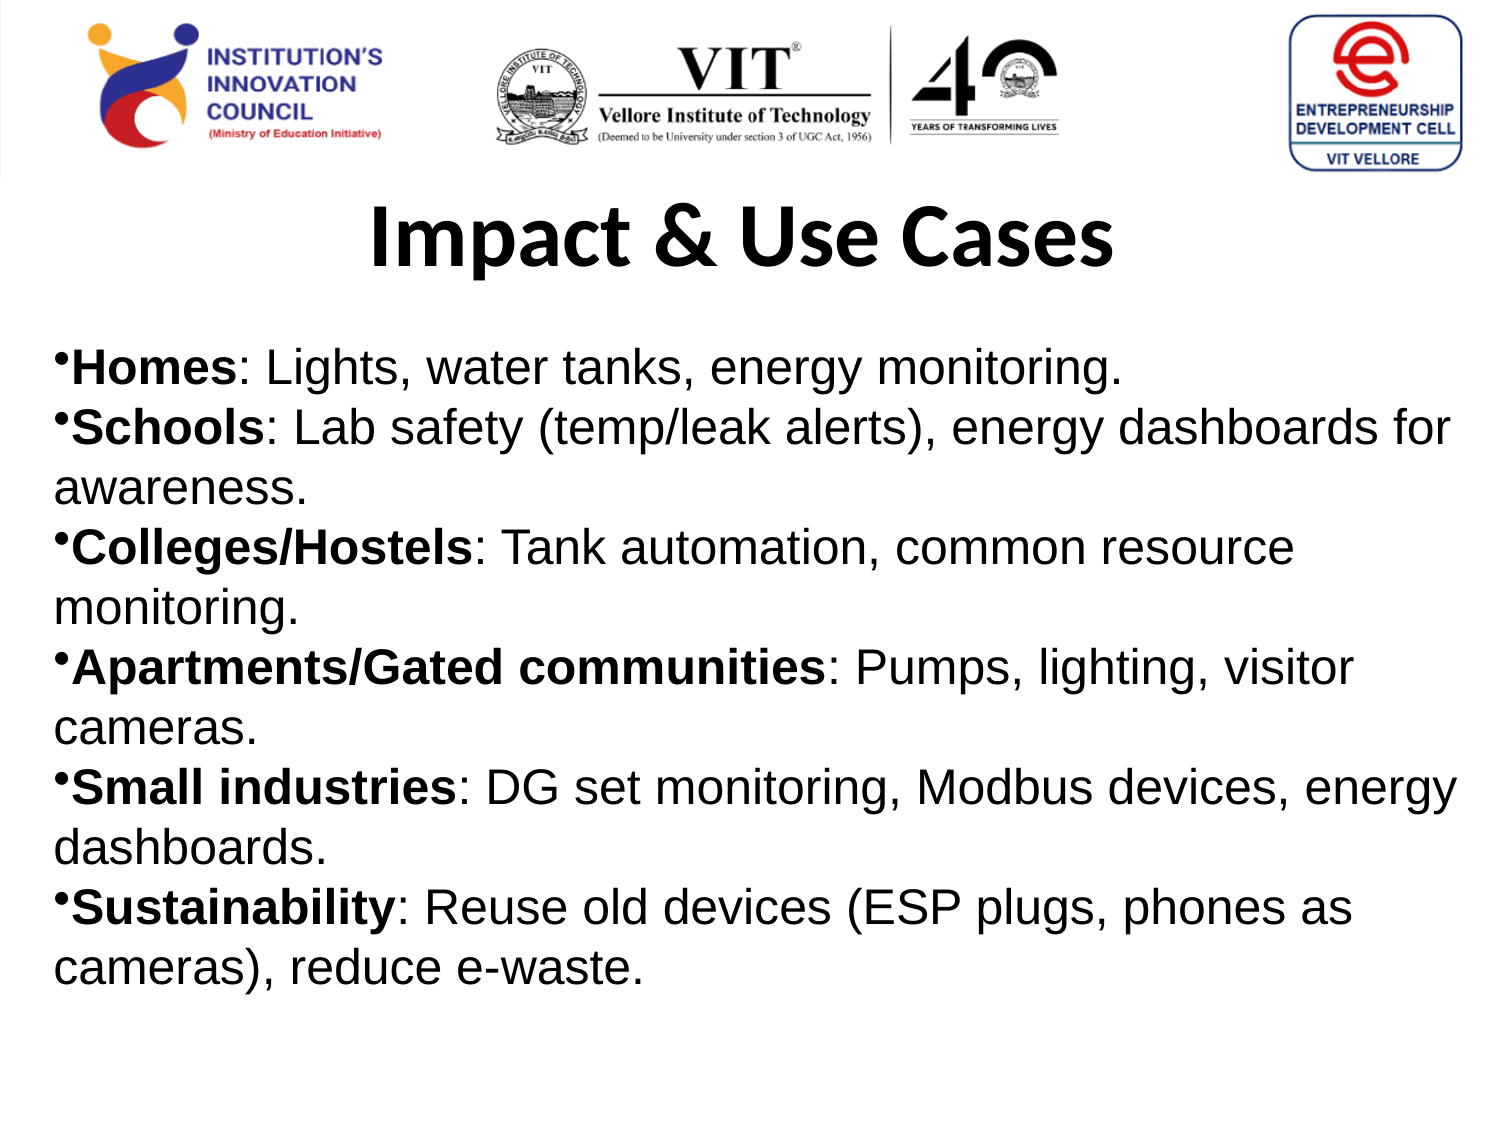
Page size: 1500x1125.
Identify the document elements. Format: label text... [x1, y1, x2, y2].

title Impact & Use Cases [67, 188, 1418, 324]
picture [0, 0, 1500, 179]
text_box Homes: Lights, water tanks, energy monitoring. Schools: Lab safety (temp/leak alerts), energy dashboards for awareness. Colleges/Hostels: Tank automation, common resource monitoring. Apartments/Gated communities: Pumps, lighting, visitor cameras. Small industries: DG set monitoring, Modbus devices, energy dashboards. Sustainability: Reuse old devices (ESP plugs, phones as cameras), reduce e-waste. [38, 327, 1500, 1003]
